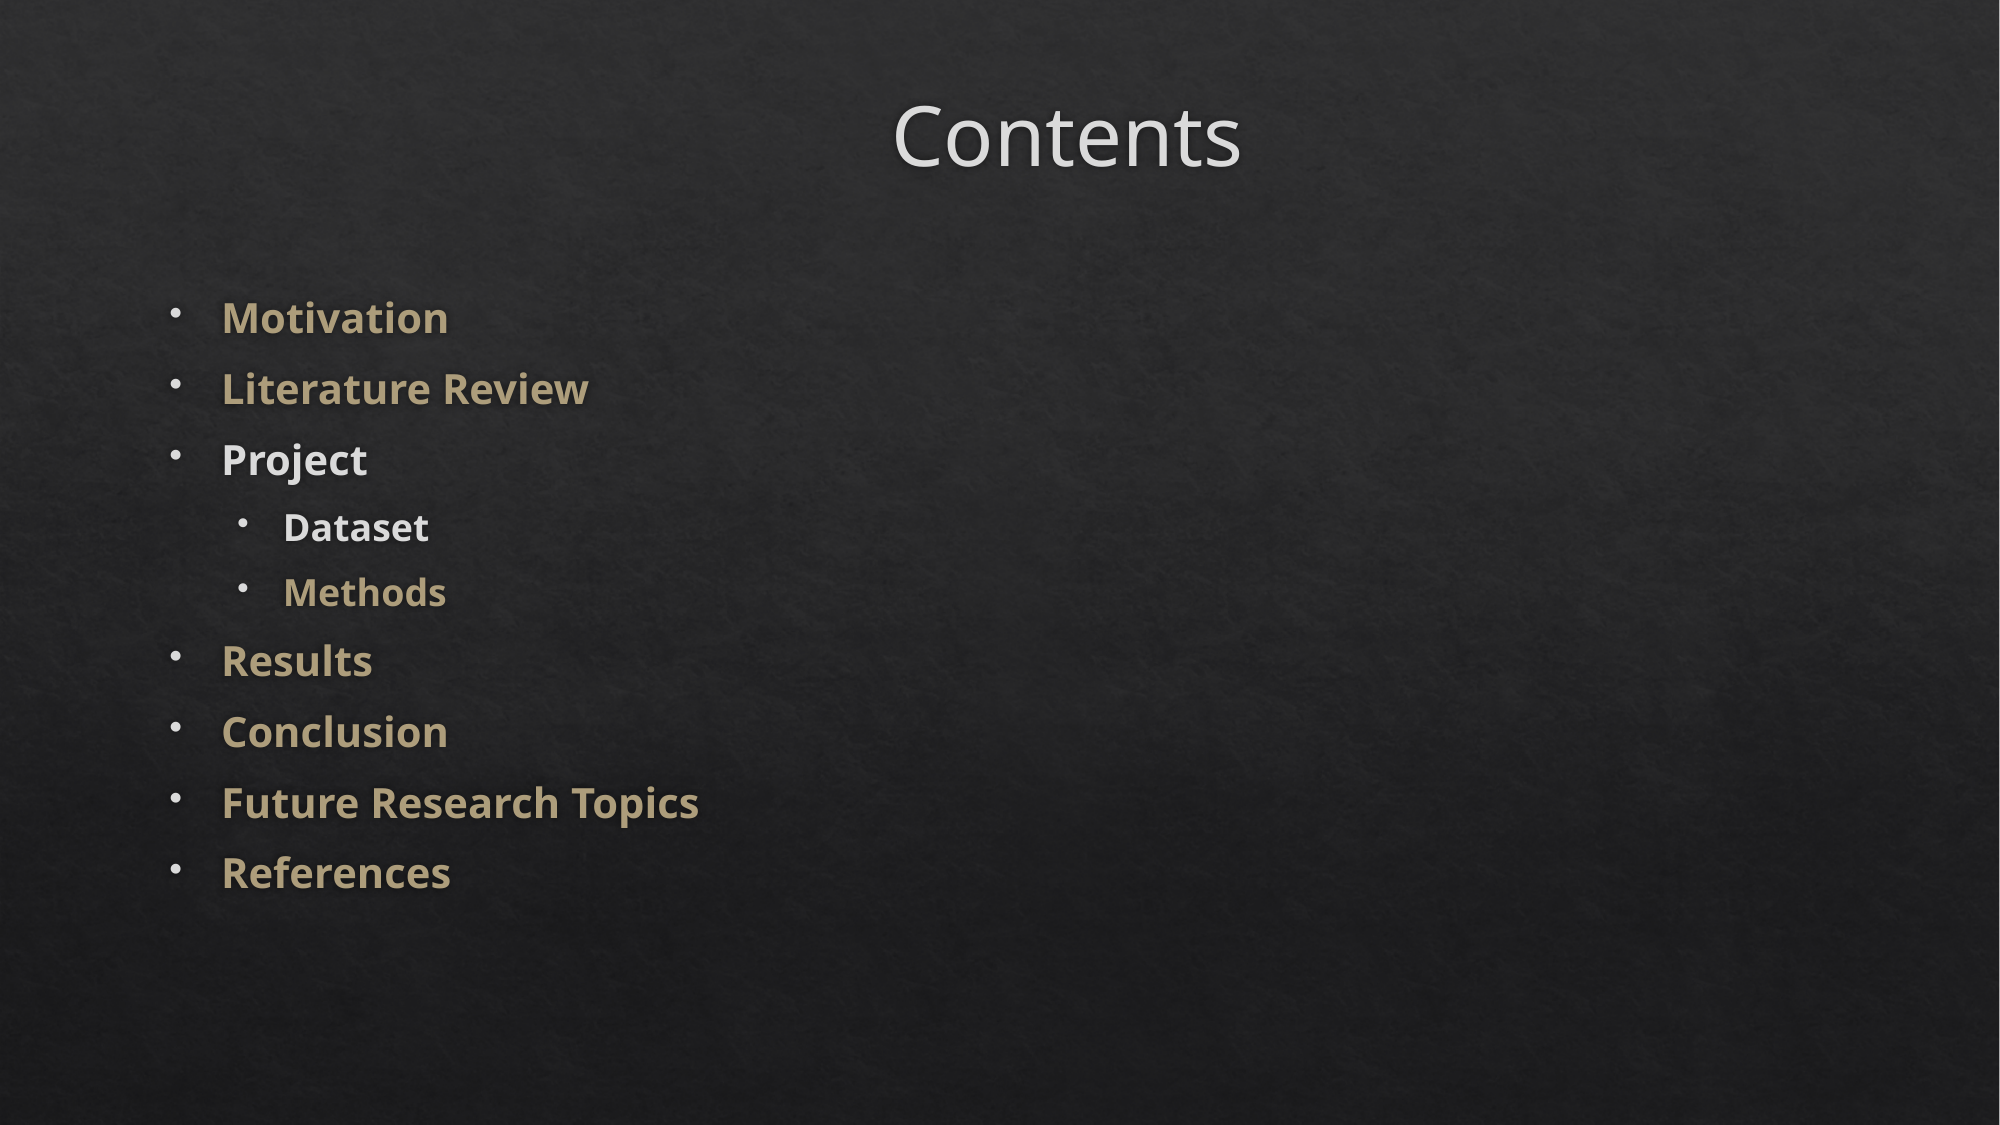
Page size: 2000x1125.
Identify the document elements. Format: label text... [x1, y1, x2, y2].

list Motivation Literature Review Project Dataset Methods Results Conclusion Future Research Topics References [149, 284, 1848, 950]
title Contents [265, 30, 1871, 235]
